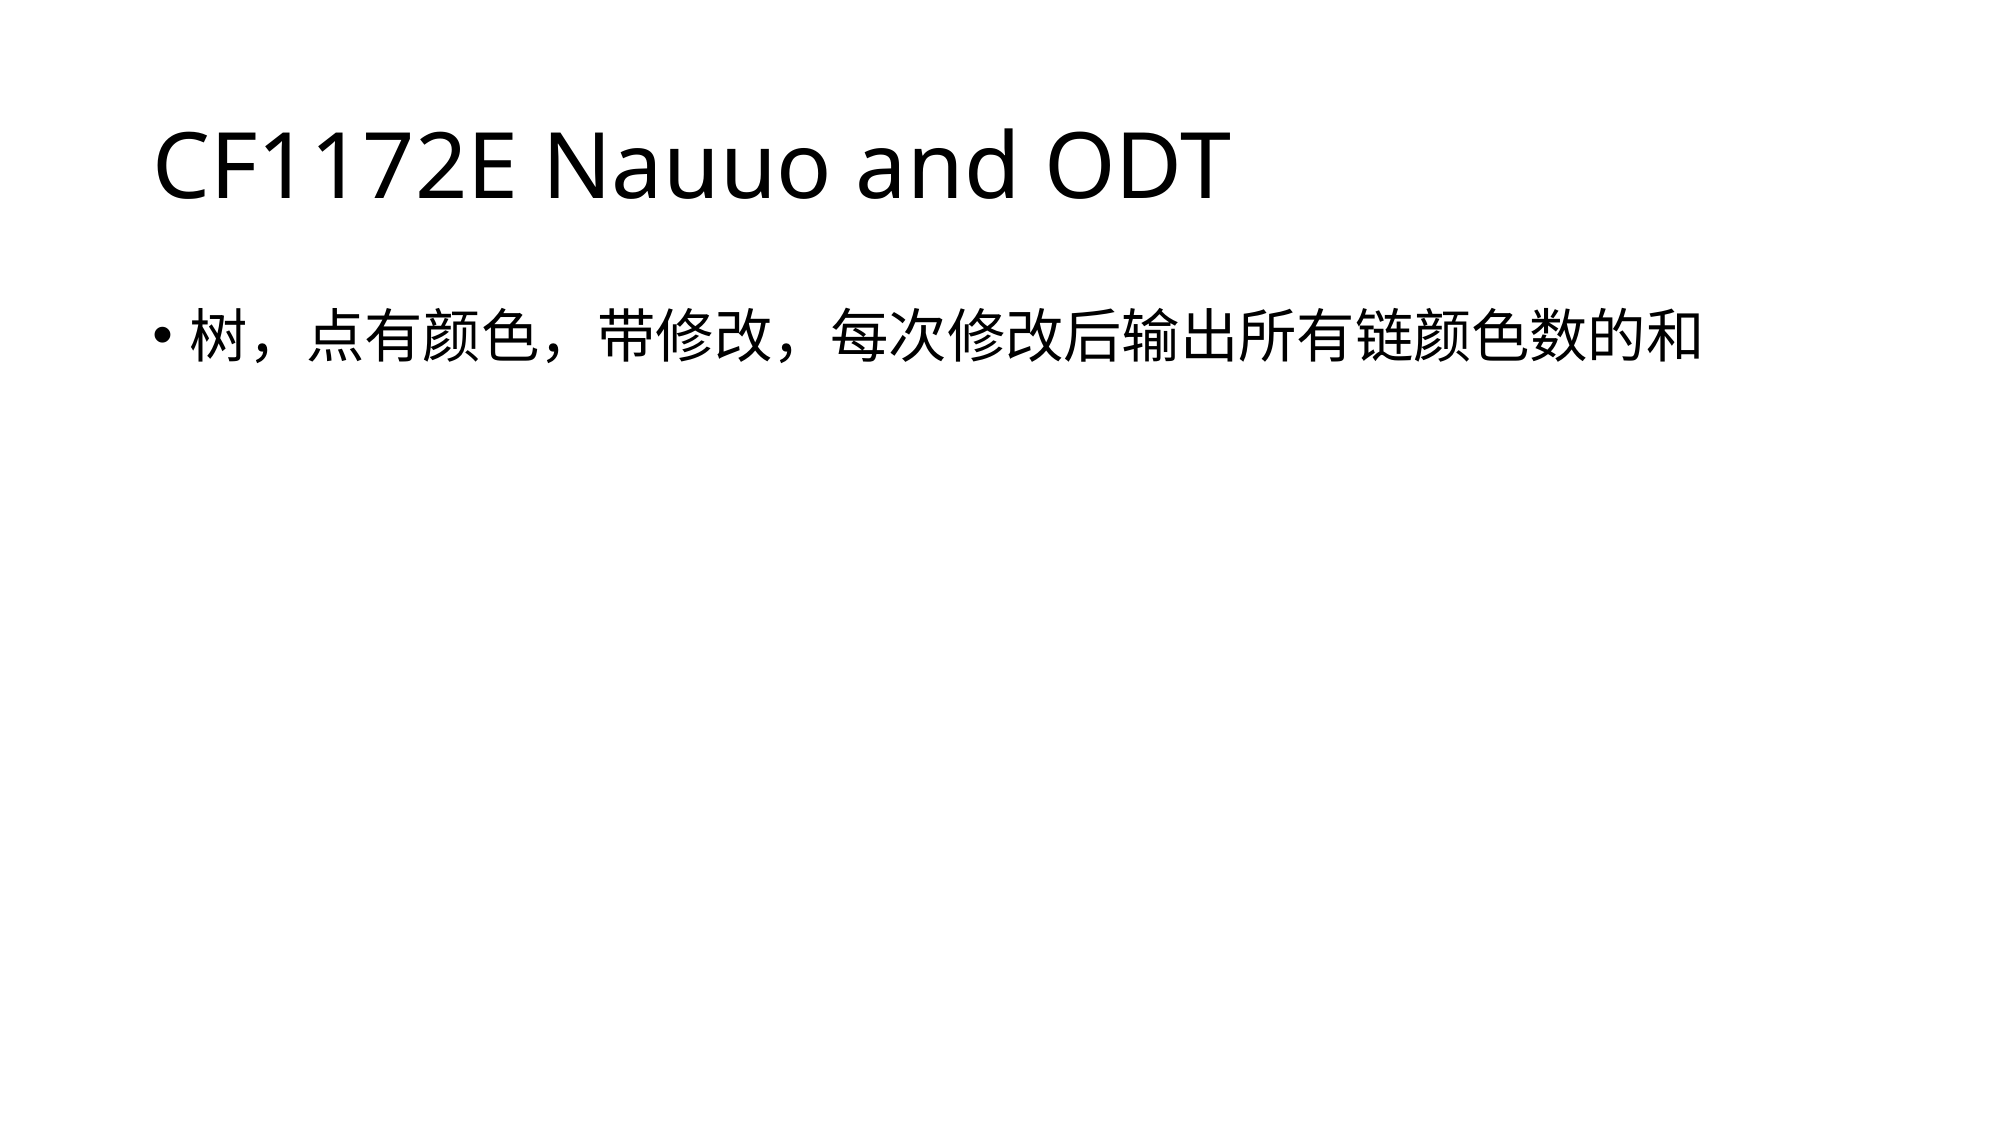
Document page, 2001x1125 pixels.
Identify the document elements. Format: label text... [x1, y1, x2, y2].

title CF1172E Nauuo and ODT [137, 59, 1863, 278]
list 树，点有颜色，带修改，每次修改后输出所有链颜色数的和 [137, 299, 1863, 1014]
